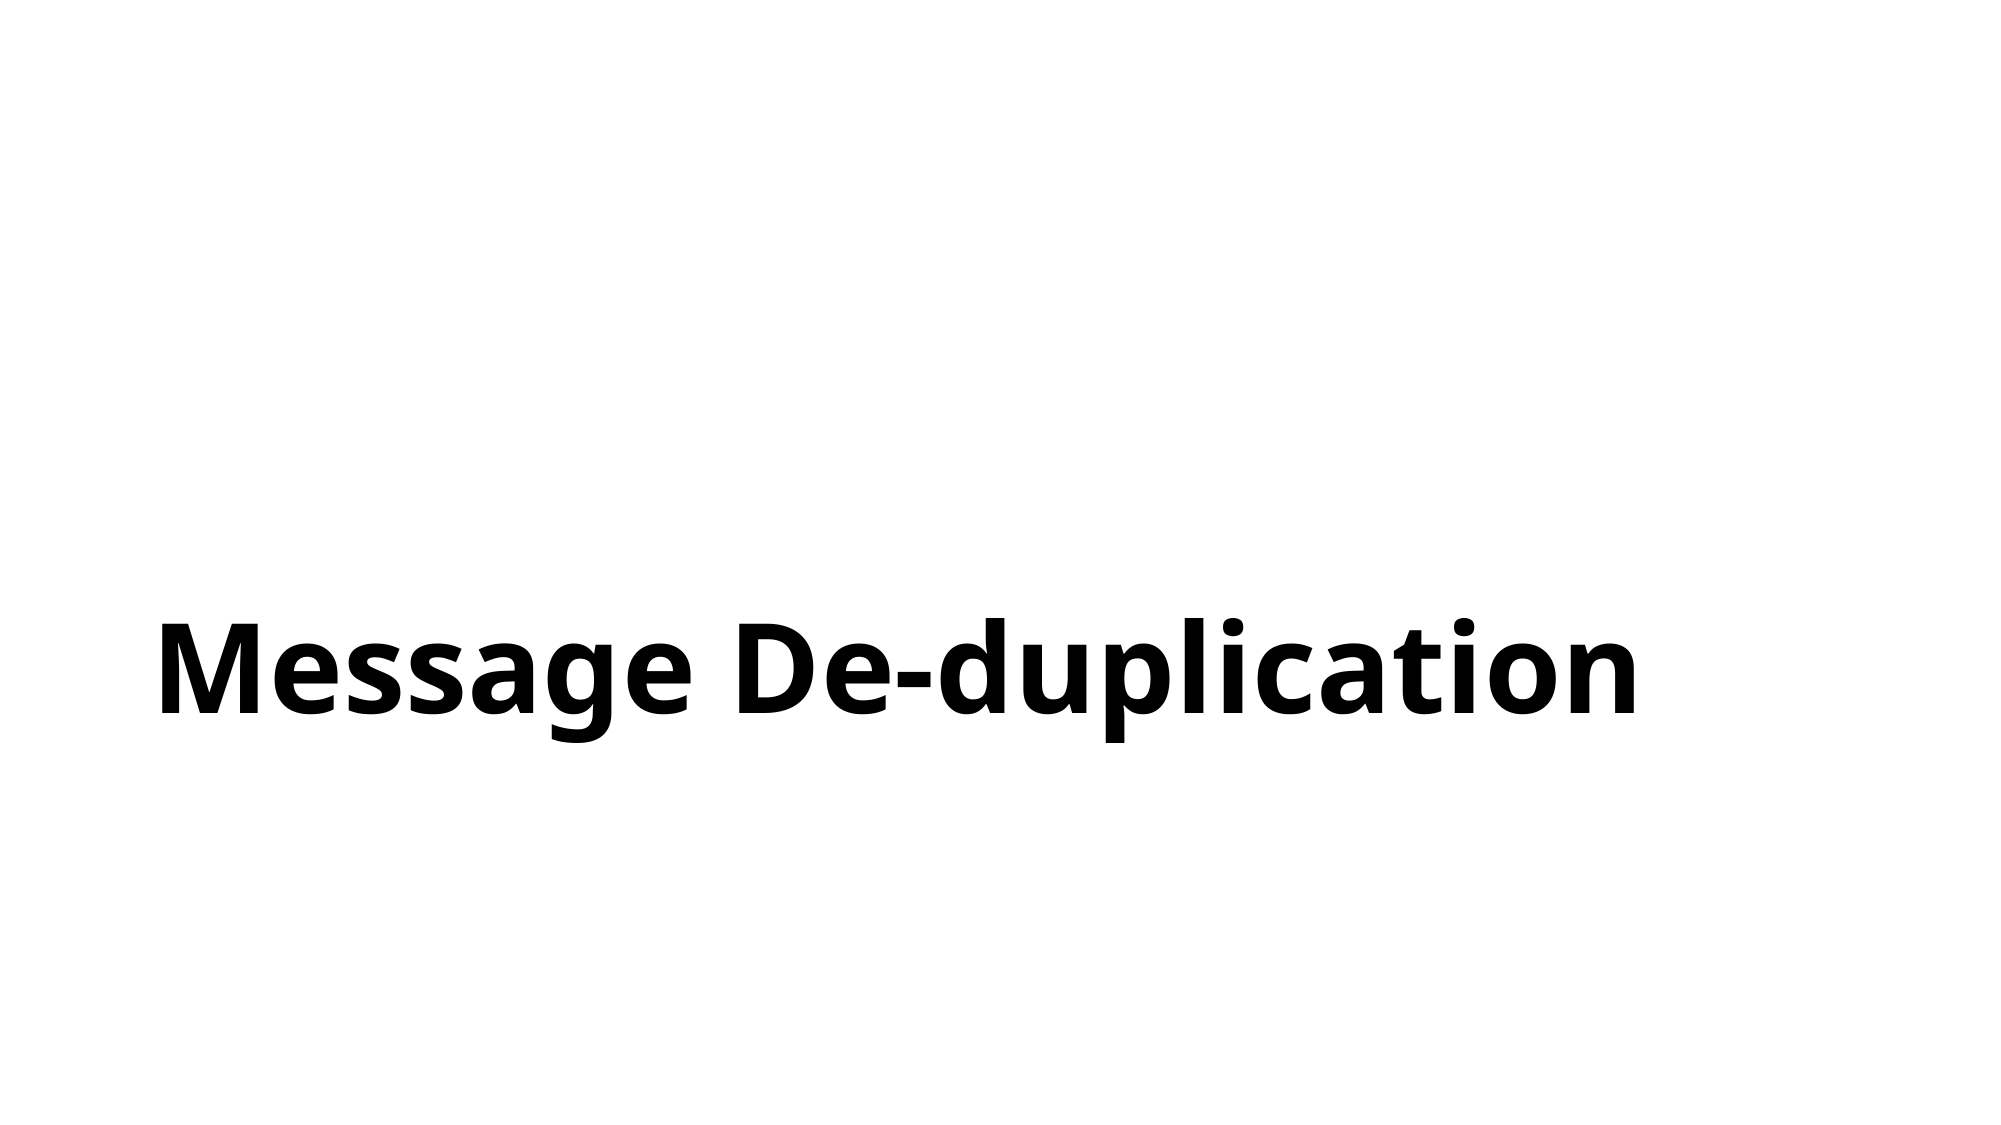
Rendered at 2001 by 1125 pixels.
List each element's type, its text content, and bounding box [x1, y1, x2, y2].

title Message De-duplication [136, 280, 1862, 749]
